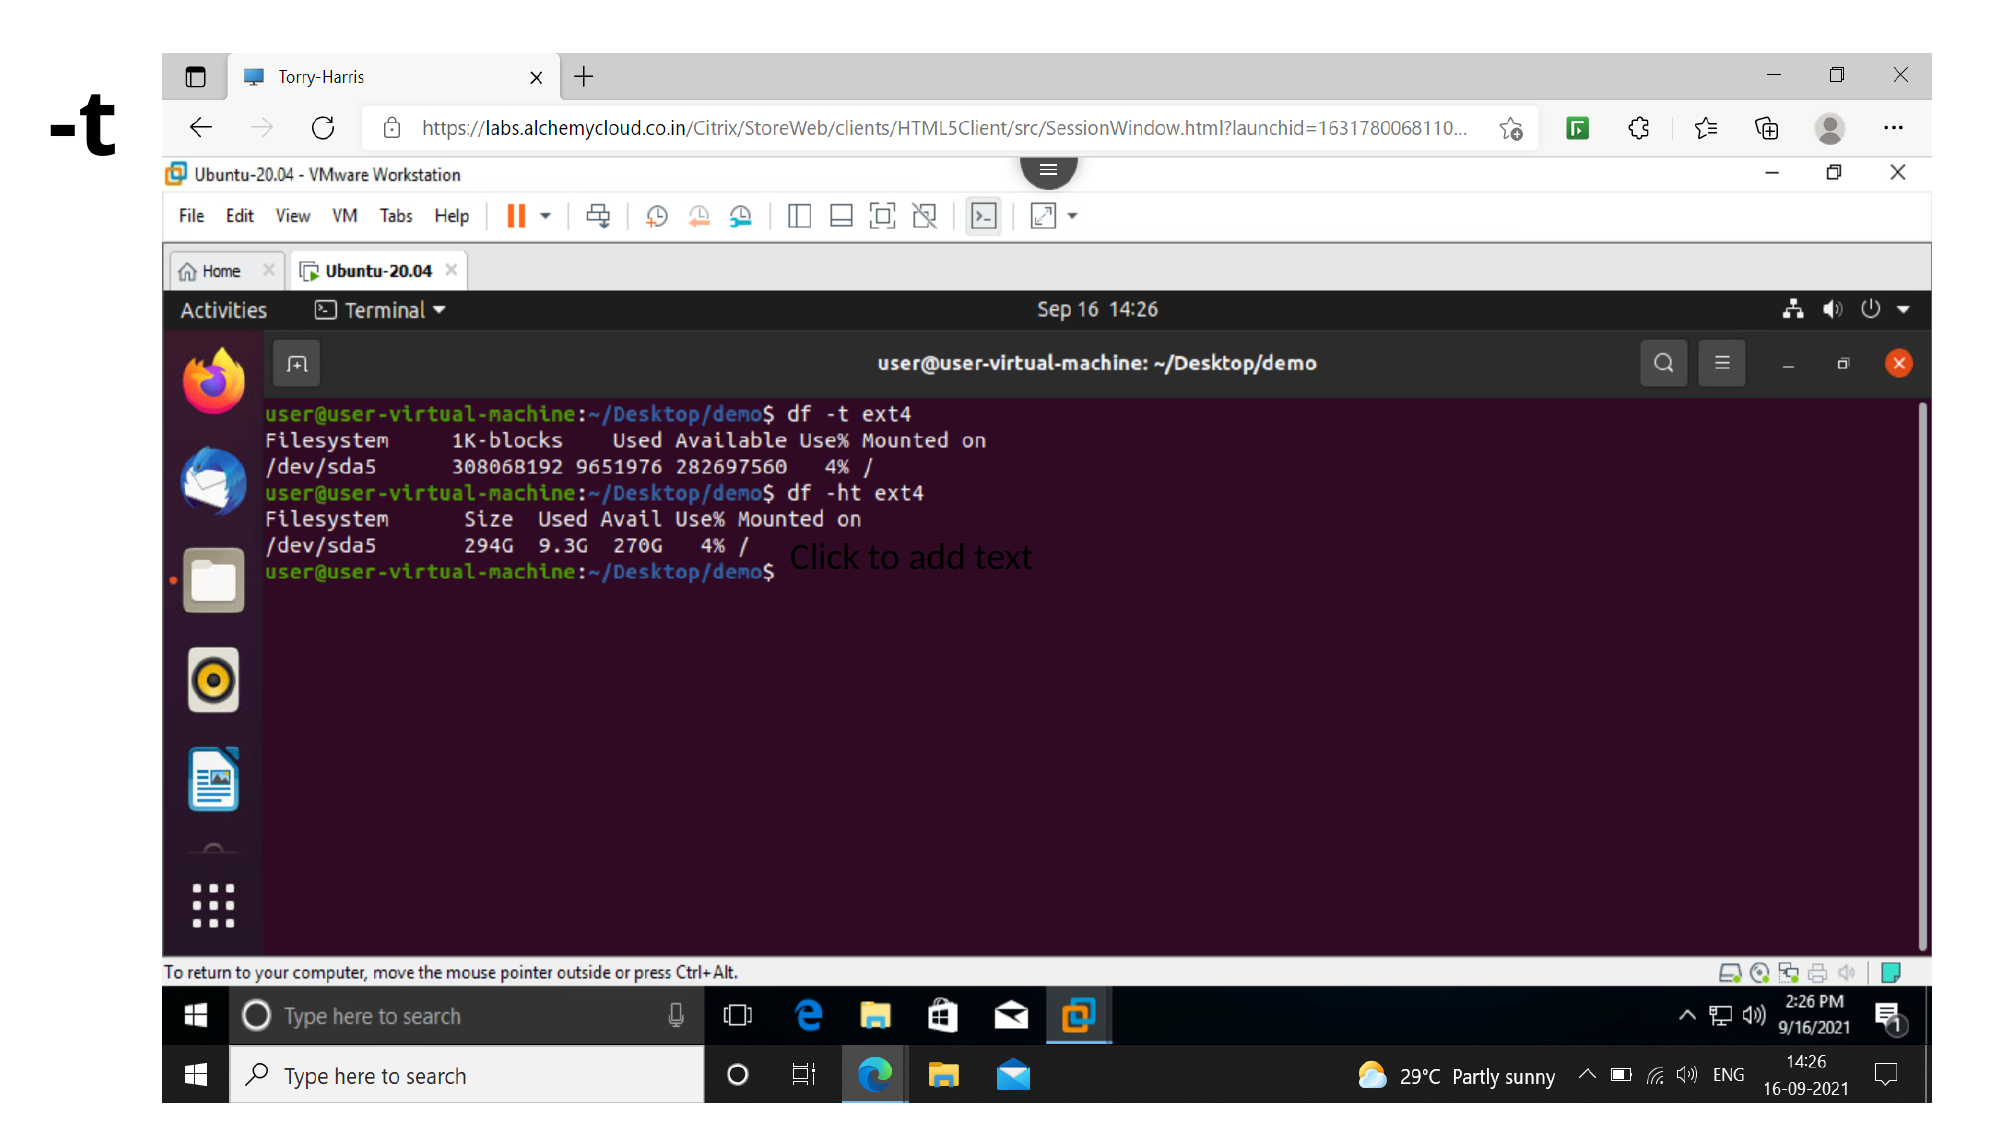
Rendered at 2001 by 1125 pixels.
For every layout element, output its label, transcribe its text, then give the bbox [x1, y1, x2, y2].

picture [162, 53, 1932, 1104]
text_box -t [33, 52, 136, 200]
